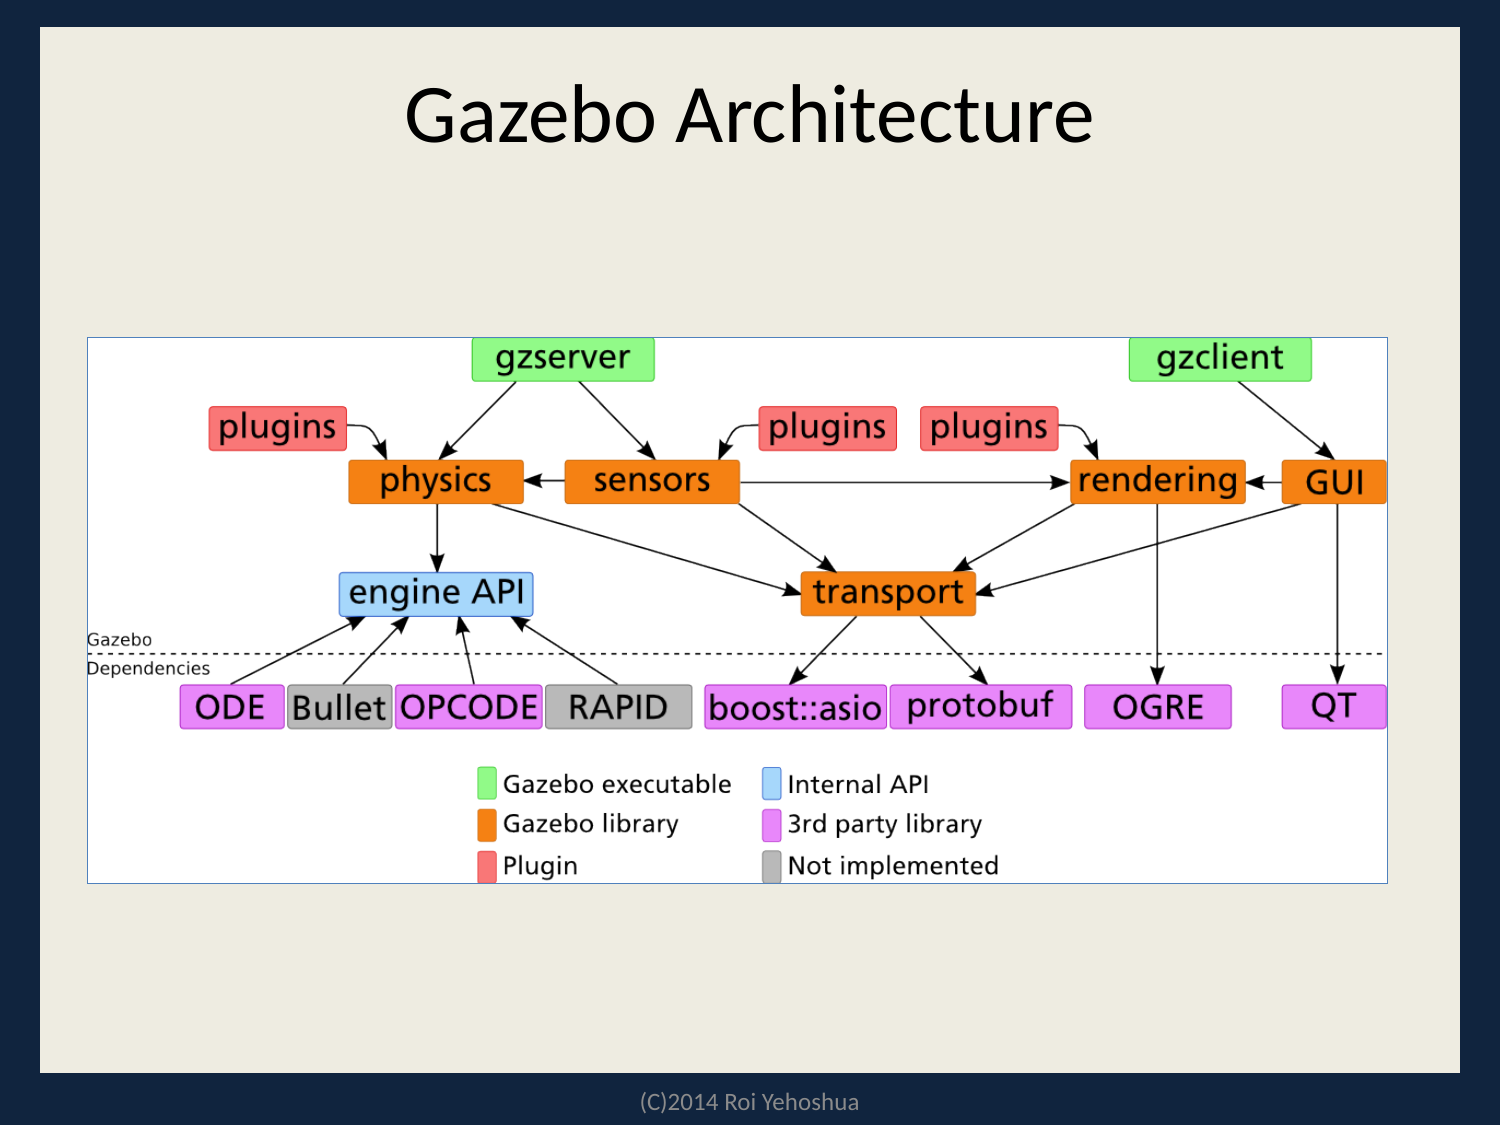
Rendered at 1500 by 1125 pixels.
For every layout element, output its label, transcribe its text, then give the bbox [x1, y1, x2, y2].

picture [87, 337, 1388, 884]
footer (C)2014 Roi Yehoshua [512, 1074, 988, 1125]
title Gazebo Architecture [37, 31, 1463, 188]
